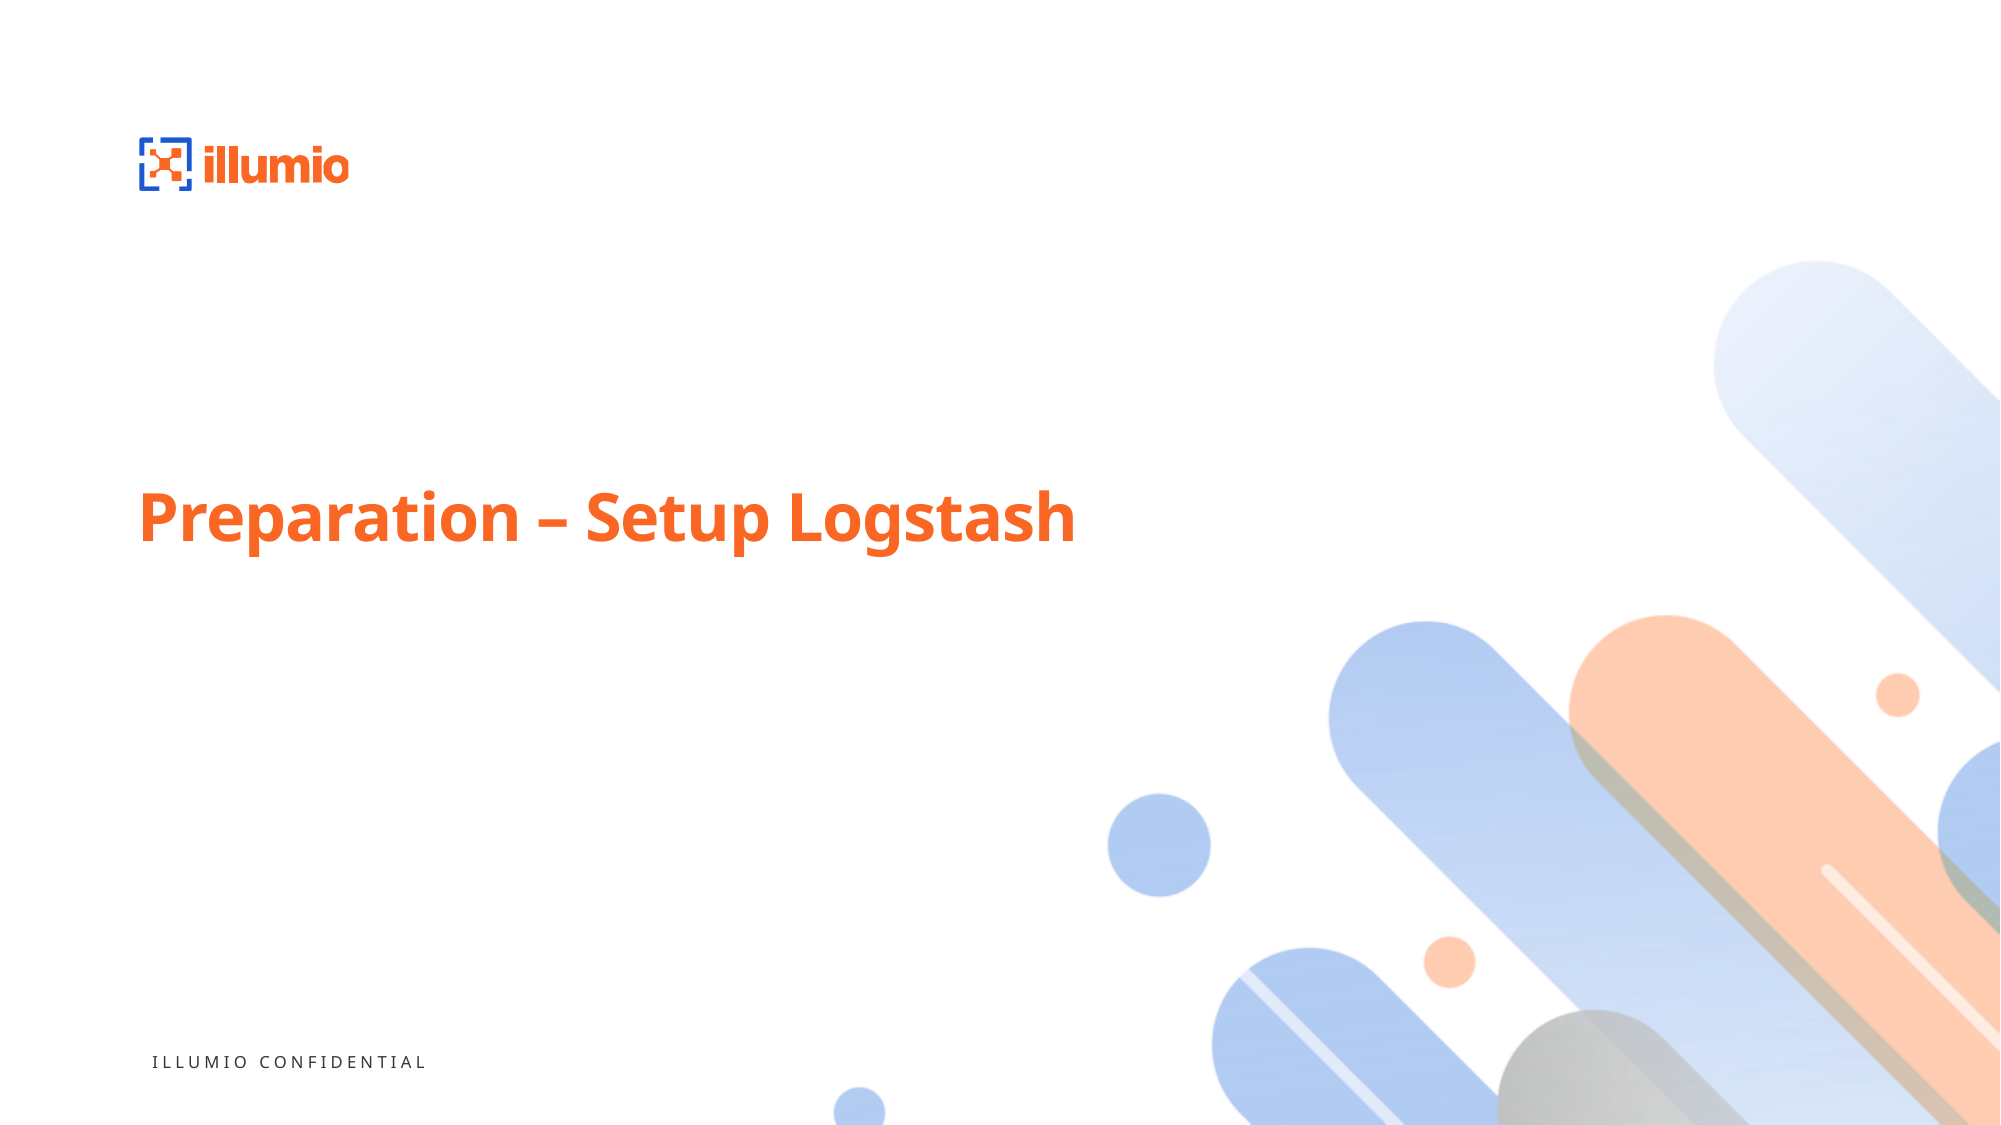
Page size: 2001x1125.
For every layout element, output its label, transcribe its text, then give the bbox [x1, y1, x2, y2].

picture [792, 0, 2000, 1125]
title Preparation – Setup Logstash [122, 256, 1731, 563]
